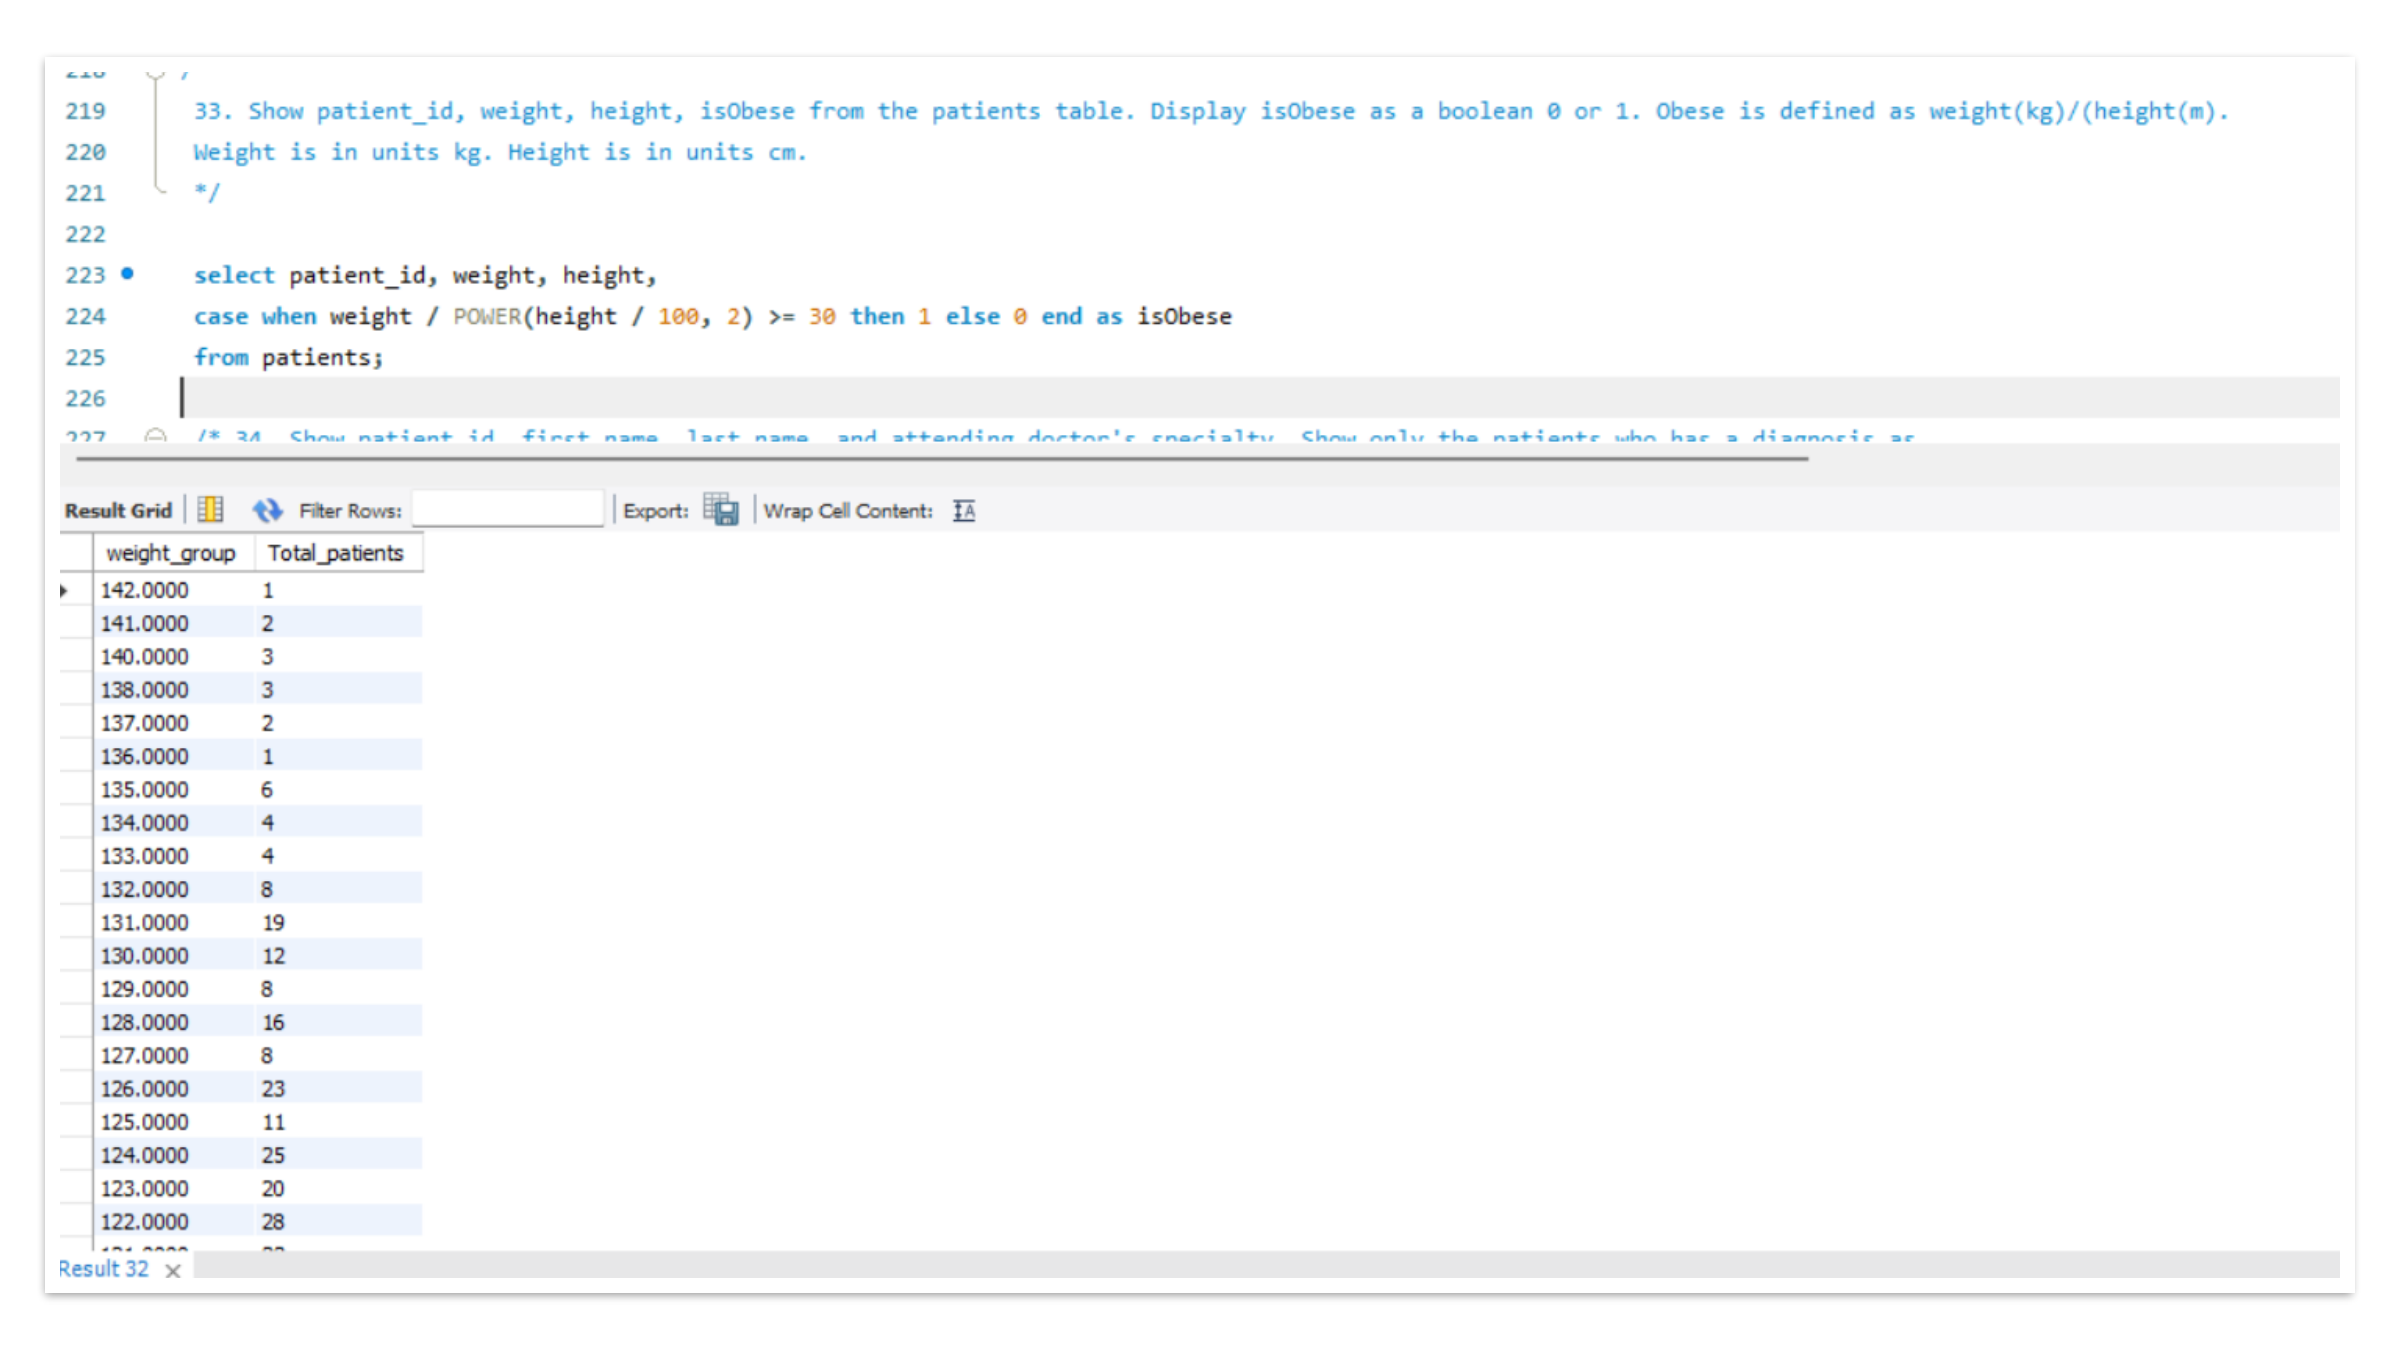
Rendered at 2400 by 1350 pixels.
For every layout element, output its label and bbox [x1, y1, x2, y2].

picture [59, 71, 2340, 1279]
